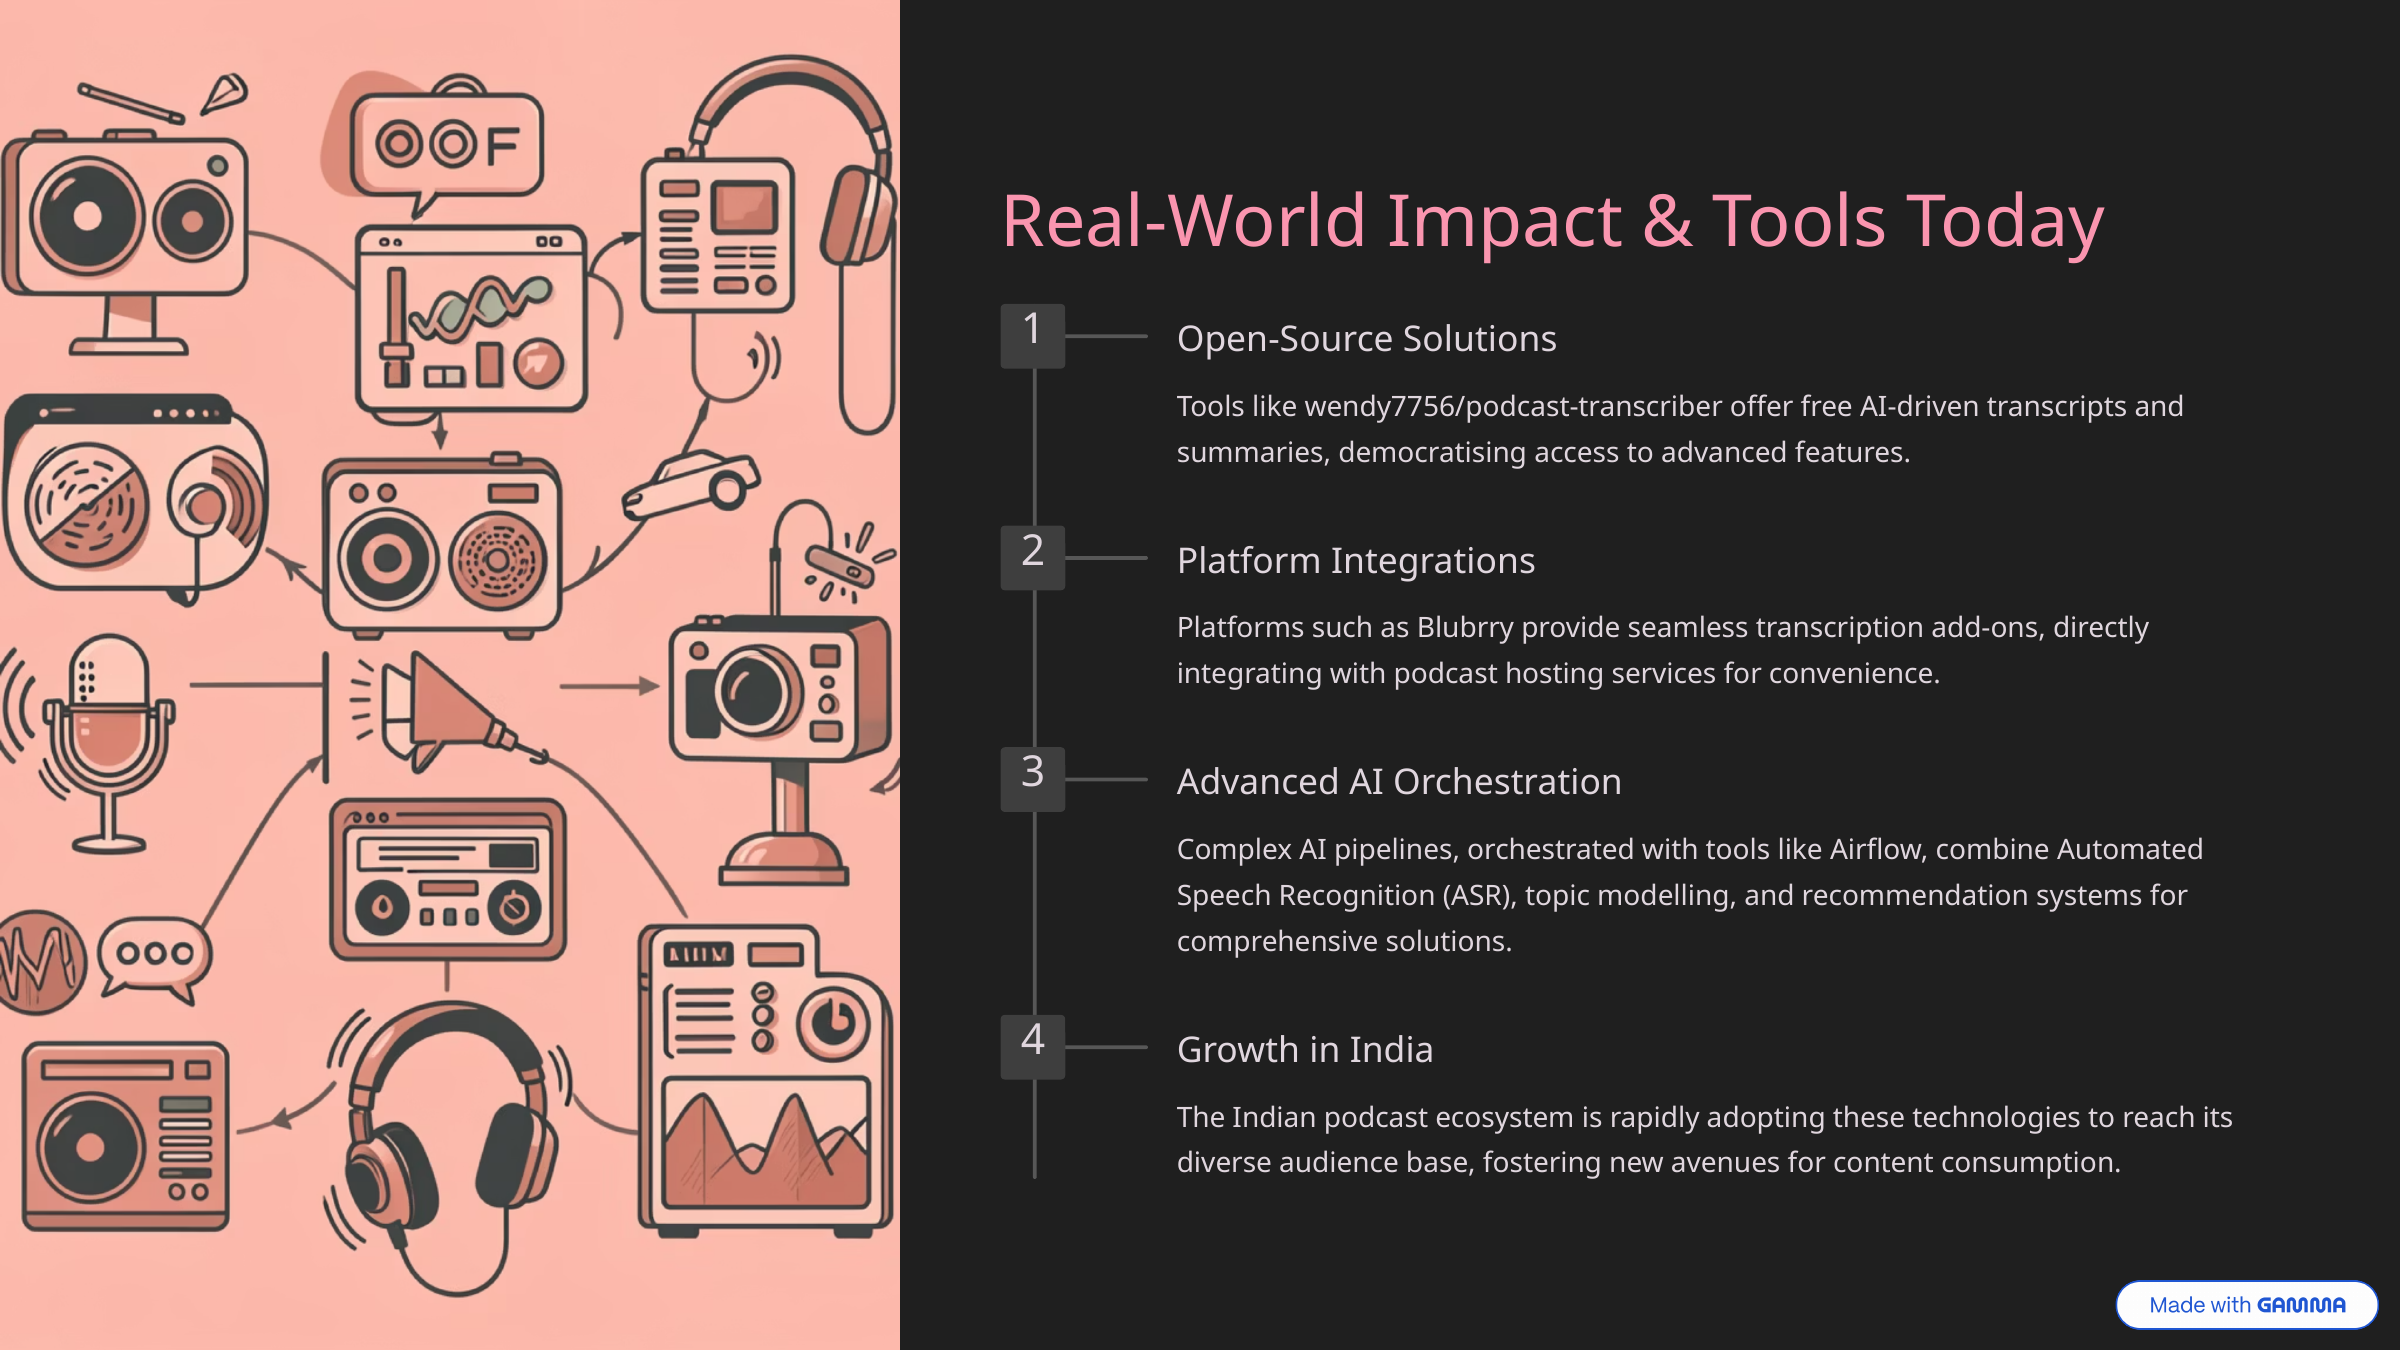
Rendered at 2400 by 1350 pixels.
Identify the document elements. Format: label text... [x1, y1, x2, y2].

text_box [1032, 812, 1037, 1014]
text_box [1032, 1080, 1037, 1179]
text_box Complex AI pipelines, orchestrated with tools like Airflow, combine Automated Speech Recognition (ASR), topic modelling, and recommendation systems for comprehensive solutions. [1176, 819, 2300, 958]
text_box 1 [1011, 309, 1055, 364]
text_box [1000, 1014, 1066, 1080]
text_box [1032, 369, 1037, 525]
text_box [1032, 591, 1037, 747]
text_box 4 [1011, 1020, 1055, 1075]
picture [0, 0, 900, 1350]
text_box Real-World Impact & Tools Today [1000, 170, 1931, 261]
text_box [1000, 303, 1066, 369]
text_box The Indian podcast ecosystem is rapidly adopting these technologies to reach its diverse audience base, fostering new avenues for content consumption. [1176, 1086, 2300, 1179]
text_box Tools like wendy7756/podcast-transcriber offer free AI-driven transcripts and summaries, democratising access to advanced features. [1176, 376, 2300, 469]
text_box Open-Source Solutions [1176, 313, 1537, 359]
text_box Platforms such as Blubrry provide seamless transcription add-ons, directly integrating with podcast hosting services for convenience. [1176, 597, 2300, 690]
text_box [1066, 334, 1148, 339]
text_box [1066, 556, 1148, 560]
text_box Advanced AI Orchestration [1176, 757, 1557, 803]
text_box [1066, 777, 1148, 782]
text_box Growth in India [1176, 1024, 1537, 1070]
text_box 3 [1011, 752, 1055, 807]
text_box Platform Integrations [1176, 535, 1537, 581]
text_box [1000, 525, 1066, 591]
text_box [1066, 1045, 1148, 1050]
text_box 2 [1011, 531, 1055, 585]
text_box [1000, 747, 1066, 812]
picture [2106, 1271, 2389, 1339]
